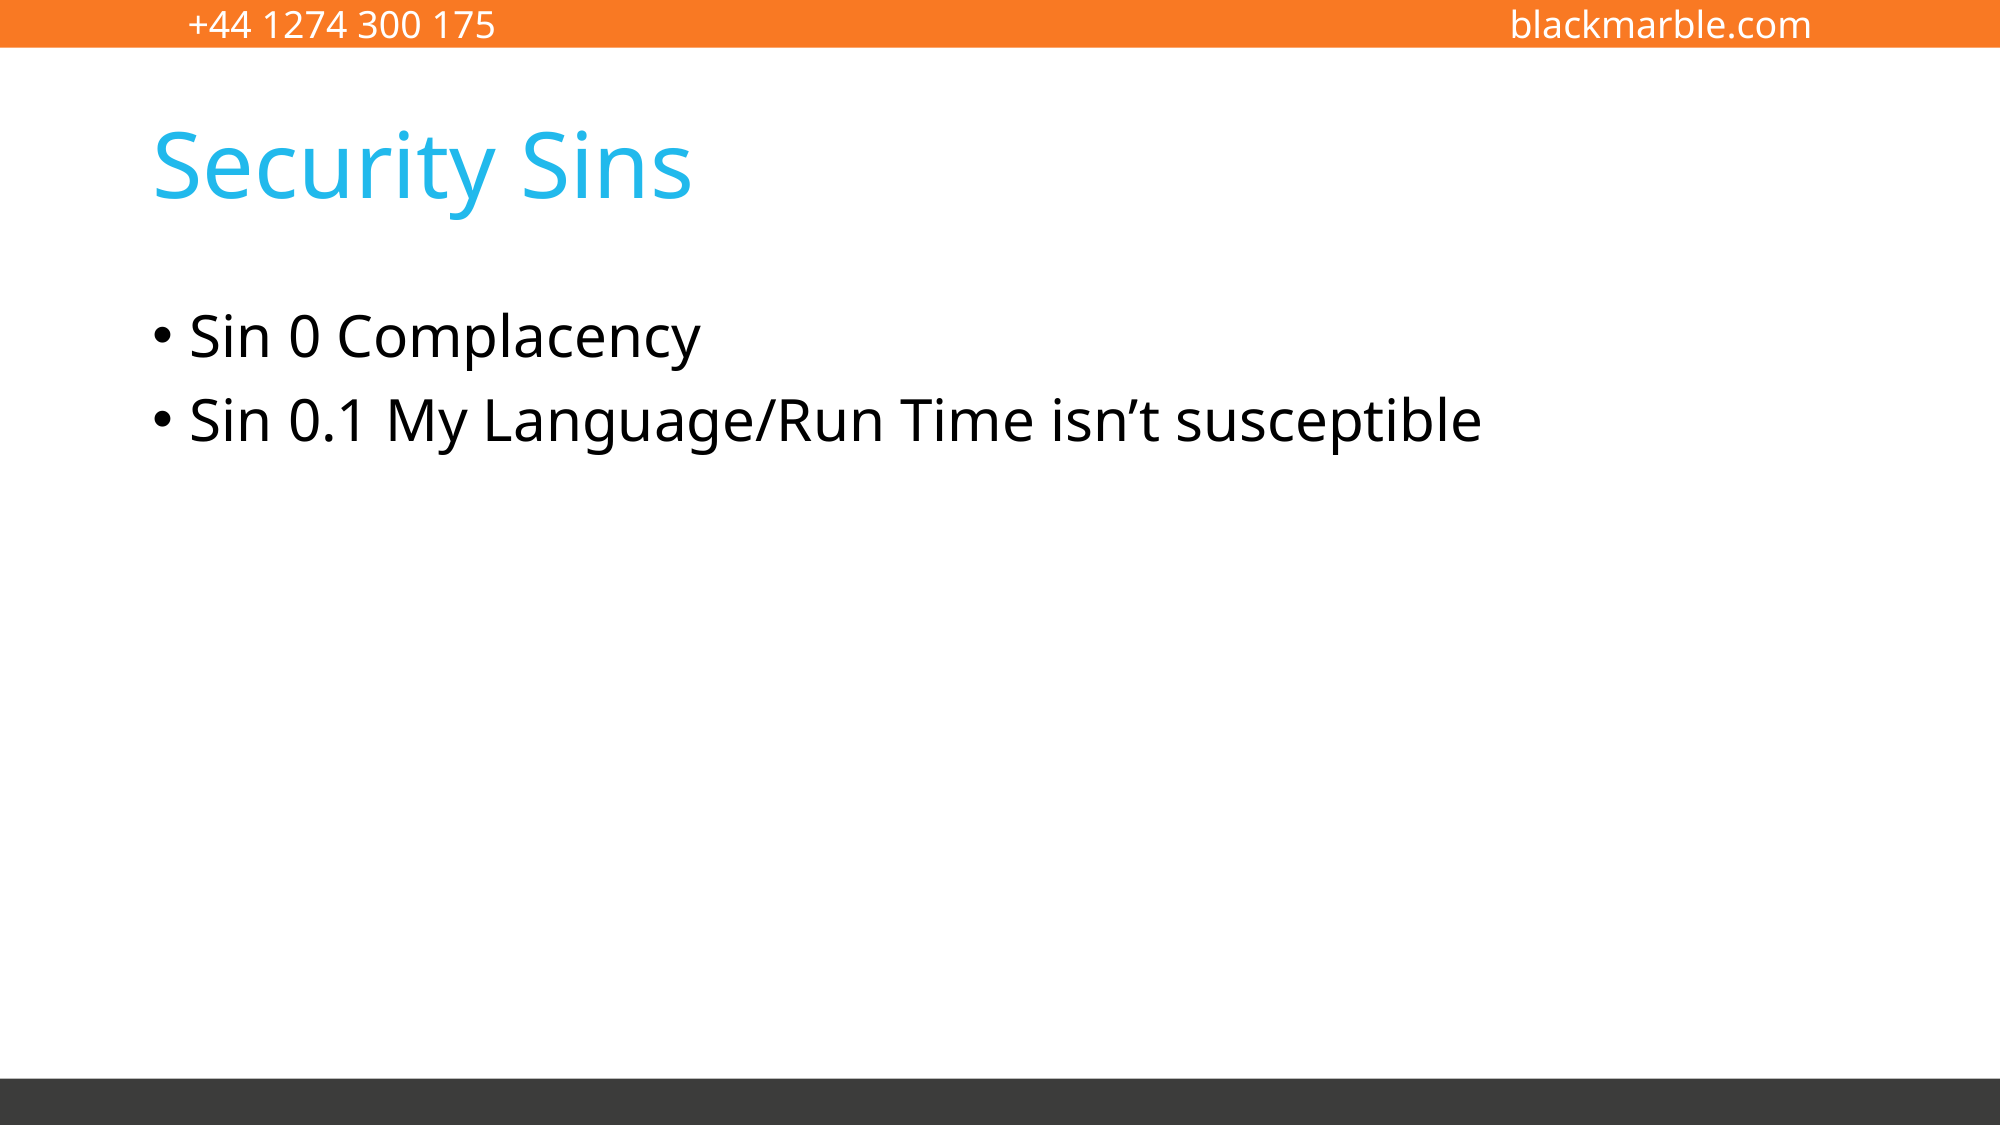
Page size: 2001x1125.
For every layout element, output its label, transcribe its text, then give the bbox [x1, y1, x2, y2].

title Security Sins [137, 59, 1863, 278]
list Sin 0 Complacency Sin 0.1 My Language/Run Time isn’t susceptible [137, 299, 1863, 1014]
